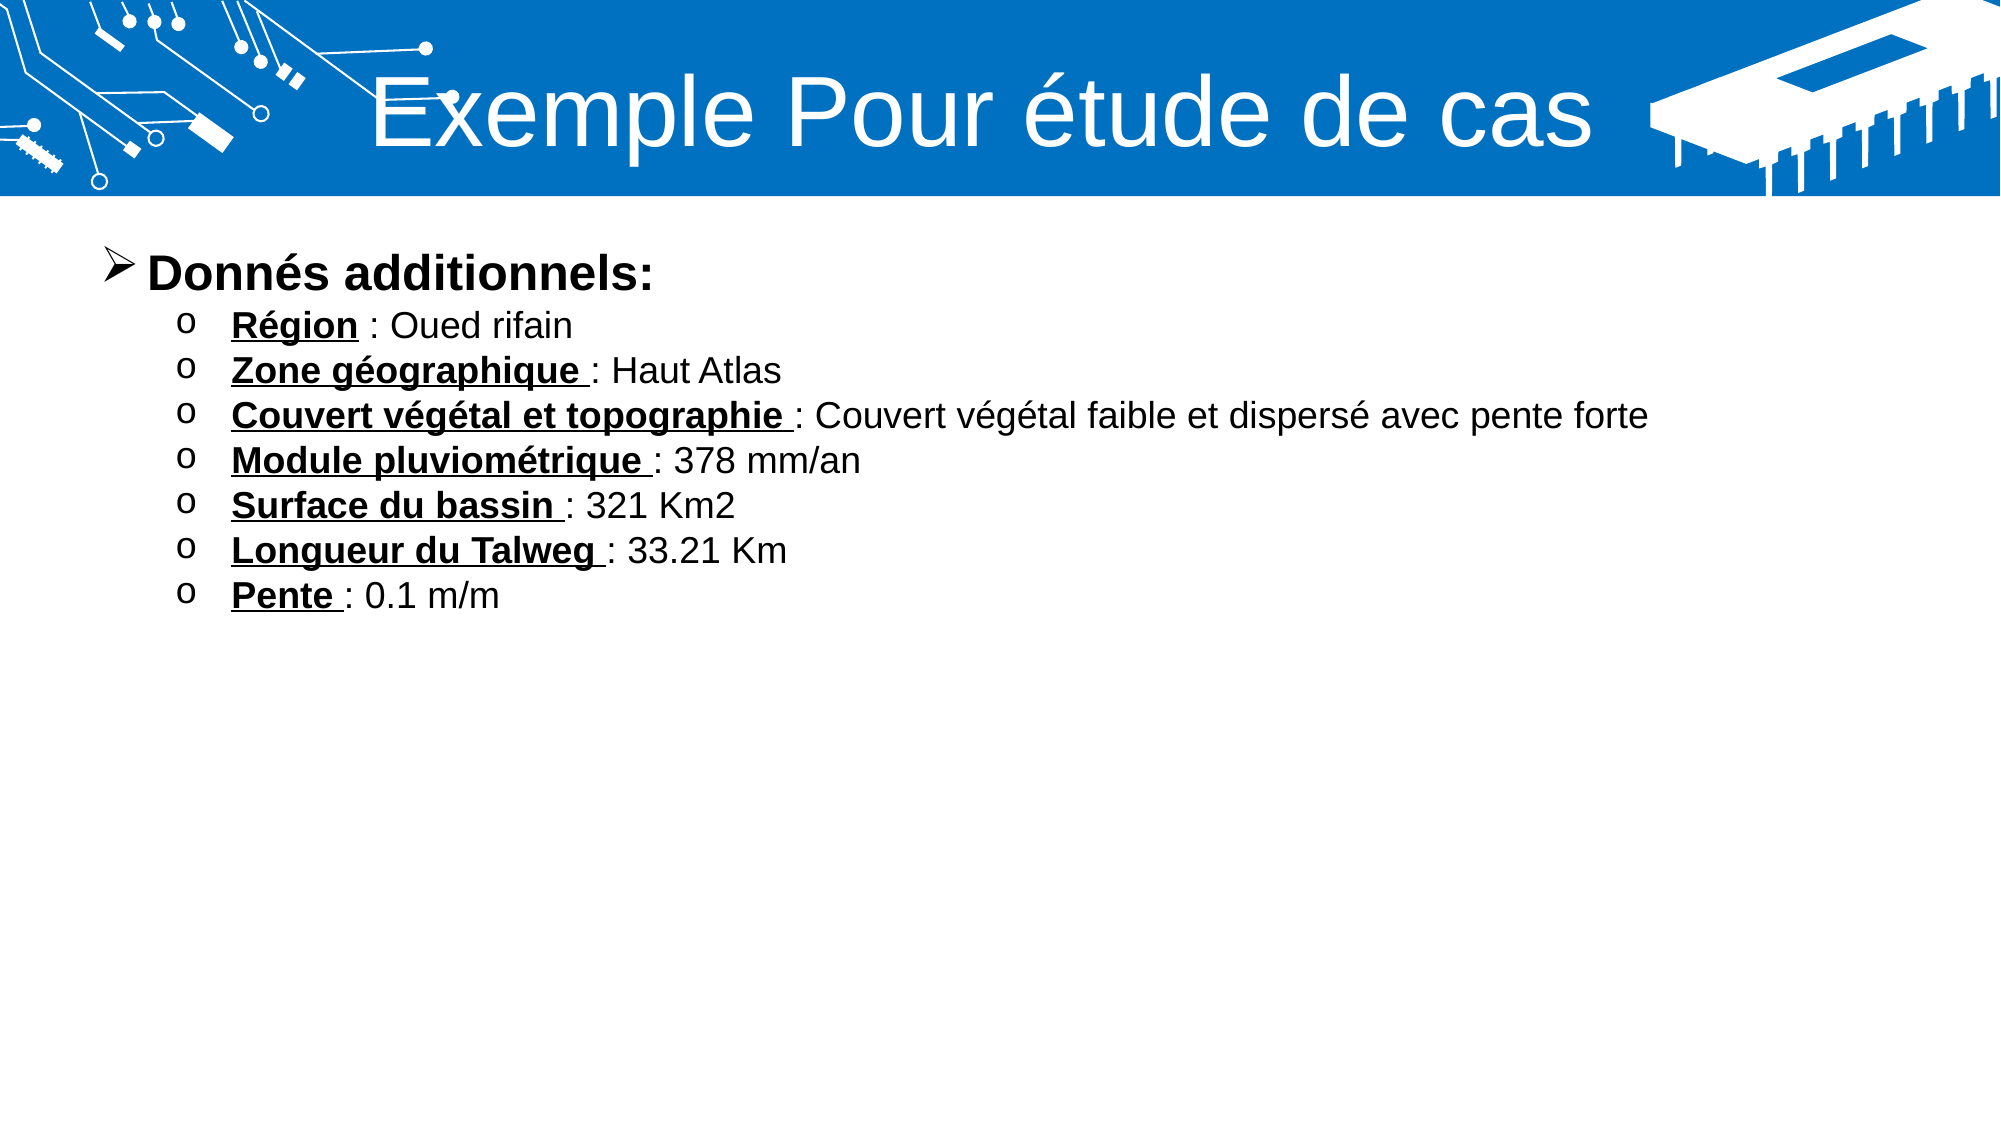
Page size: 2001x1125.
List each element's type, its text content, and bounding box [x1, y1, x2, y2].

text_box Donnés additionnels: Région : Oued rifain Zone géographique : Haut Atlas Couvert végétal et topographie : Couvert végétal faible et dispersé avec pente forte Module pluviométrique : 378 mm/an Surface du bassin : 321 Km2 Longueur du Talweg : 33.21 Km Pente : 0.1 m/m [85, 233, 1848, 684]
list Exemple Pour étude de cas [224, 61, 1740, 168]
